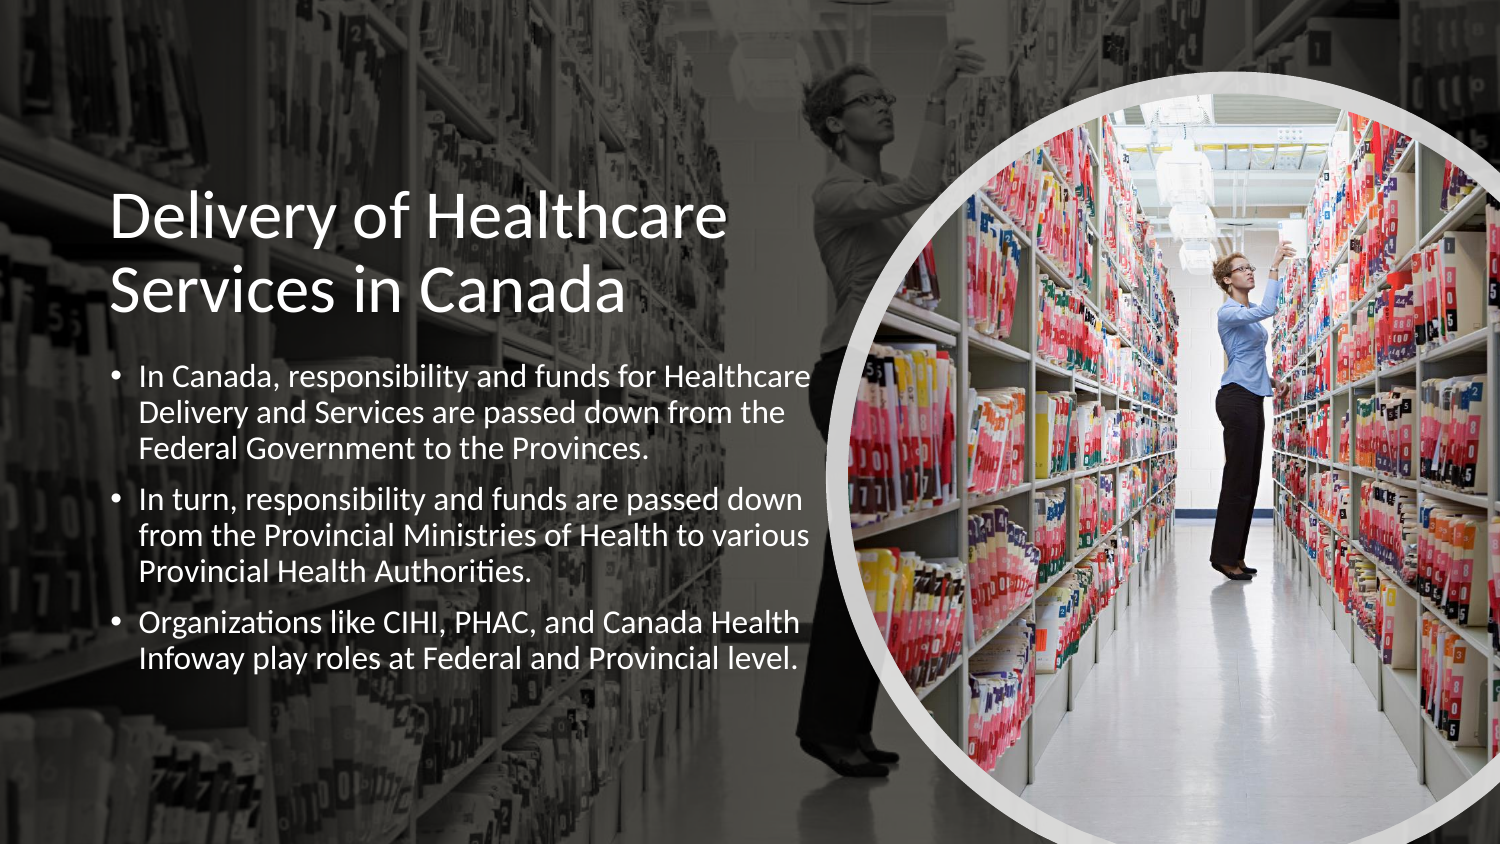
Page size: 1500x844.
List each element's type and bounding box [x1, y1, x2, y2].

picture [0, 0, 1500, 844]
list [848, 93, 1500, 844]
